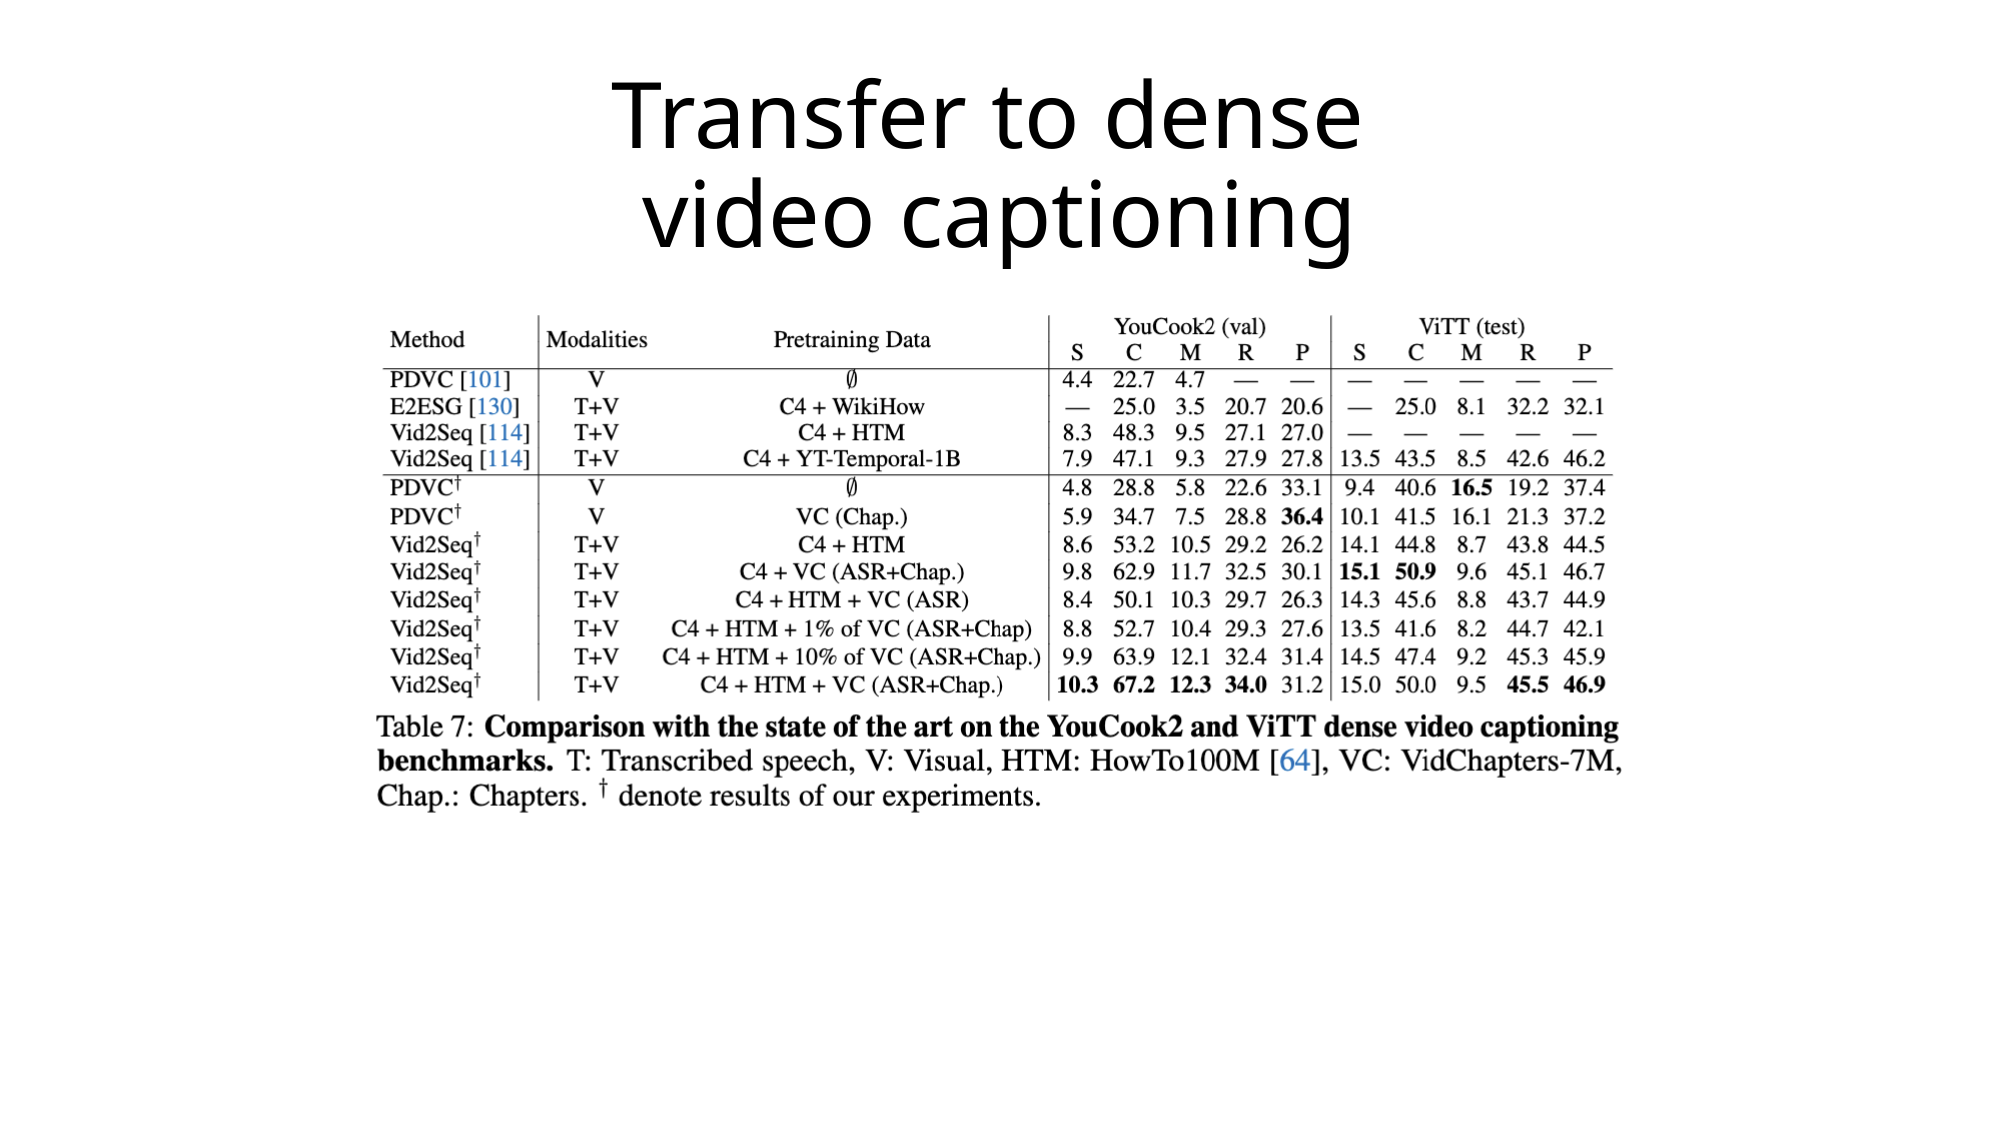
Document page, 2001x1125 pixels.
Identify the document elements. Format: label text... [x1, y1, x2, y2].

title Transfer to dense video captioning [137, 59, 1863, 278]
picture [362, 305, 1638, 820]
